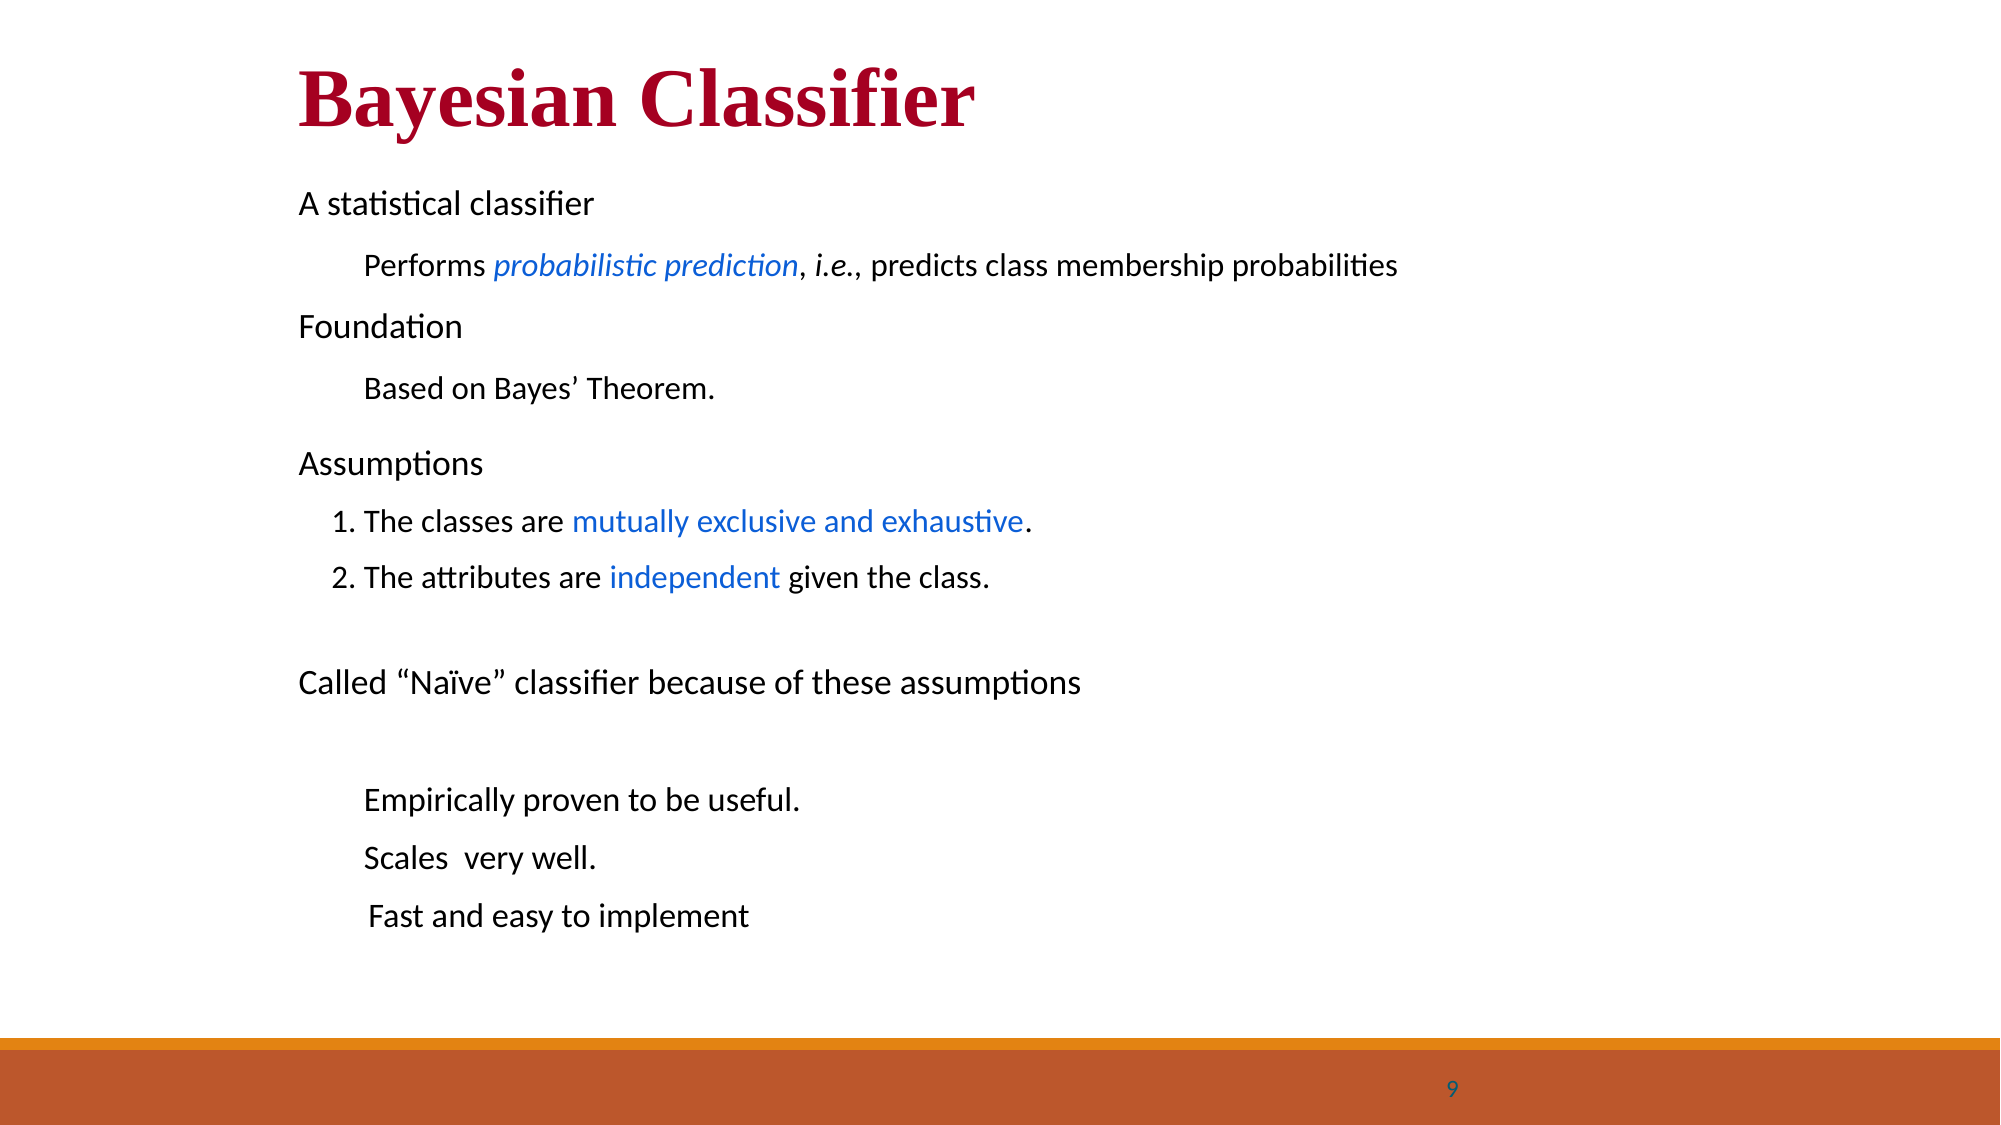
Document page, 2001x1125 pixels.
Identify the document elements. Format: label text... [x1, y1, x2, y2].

list A statistical classifier Performs probabilistic prediction, i.e., predicts class membership probabilities Foundation Based on Bayes’ Theorem. Assumptions The classes are mutually exclusive and exhaustive. The attributes are independent given the class. Called “Naïve” classifier because of these assumptions Empirically proven to be useful. Scales very well. Fast and easy to implement [298, 203, 1681, 940]
slide_number 9 [1330, 1042, 1459, 1103]
title Bayesian Classifier [298, 42, 1681, 203]
